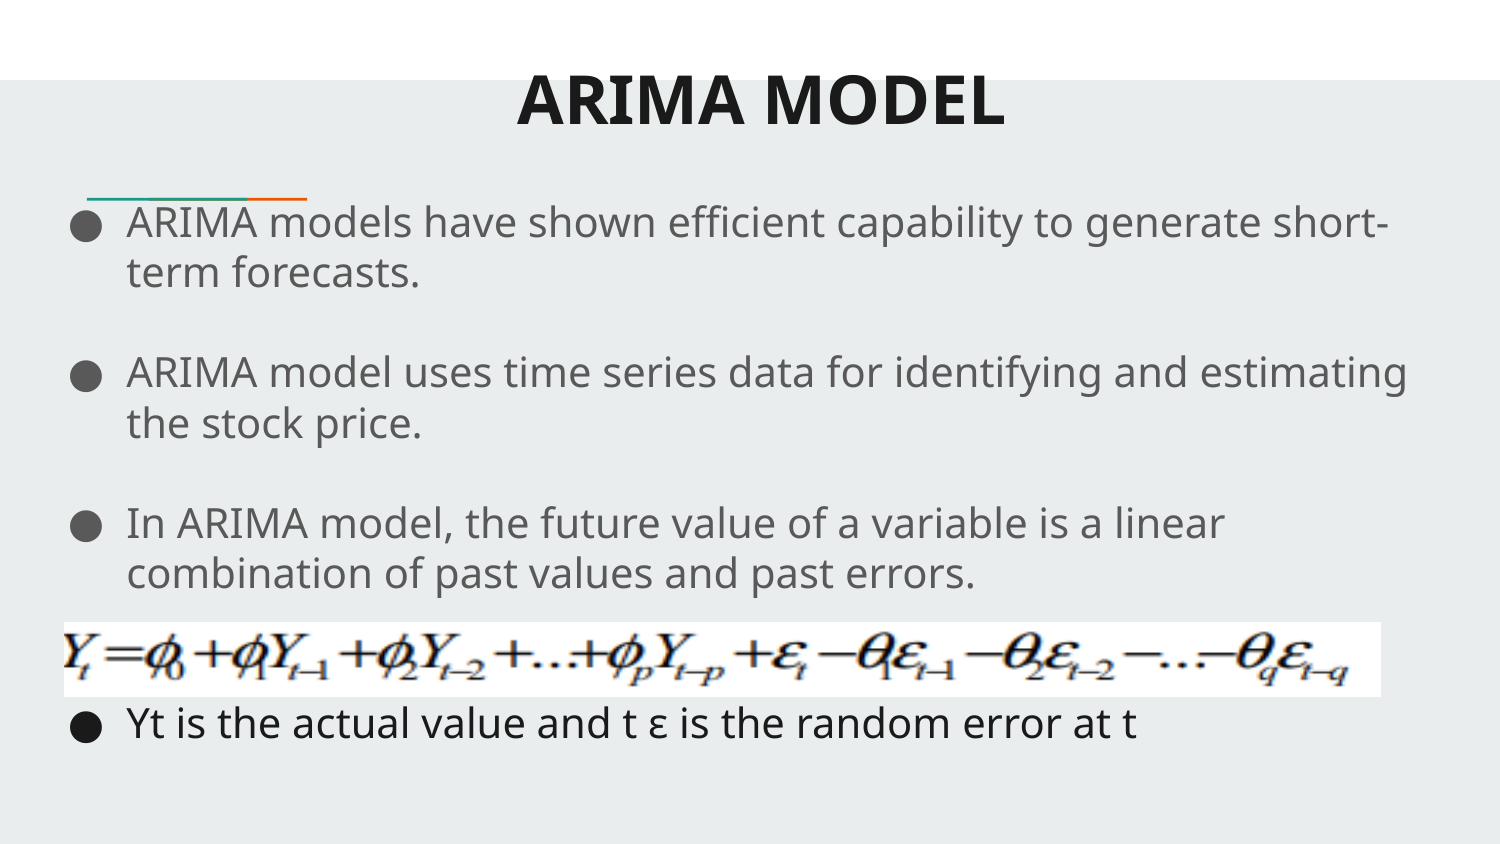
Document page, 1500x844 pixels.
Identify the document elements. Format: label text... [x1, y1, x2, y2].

subtitle ARIMA models have shown efficient capability to generate short-term forecasts. ARIMA model uses time series data for identifying and estimating the stock price. In ARIMA model, the future value of a variable is a linear combination of past values and past errors. Yt is the actual value and t ε is the random error at t [36, 181, 1434, 824]
picture [64, 621, 1382, 697]
title ARIMA MODEL [51, 22, 1449, 181]
